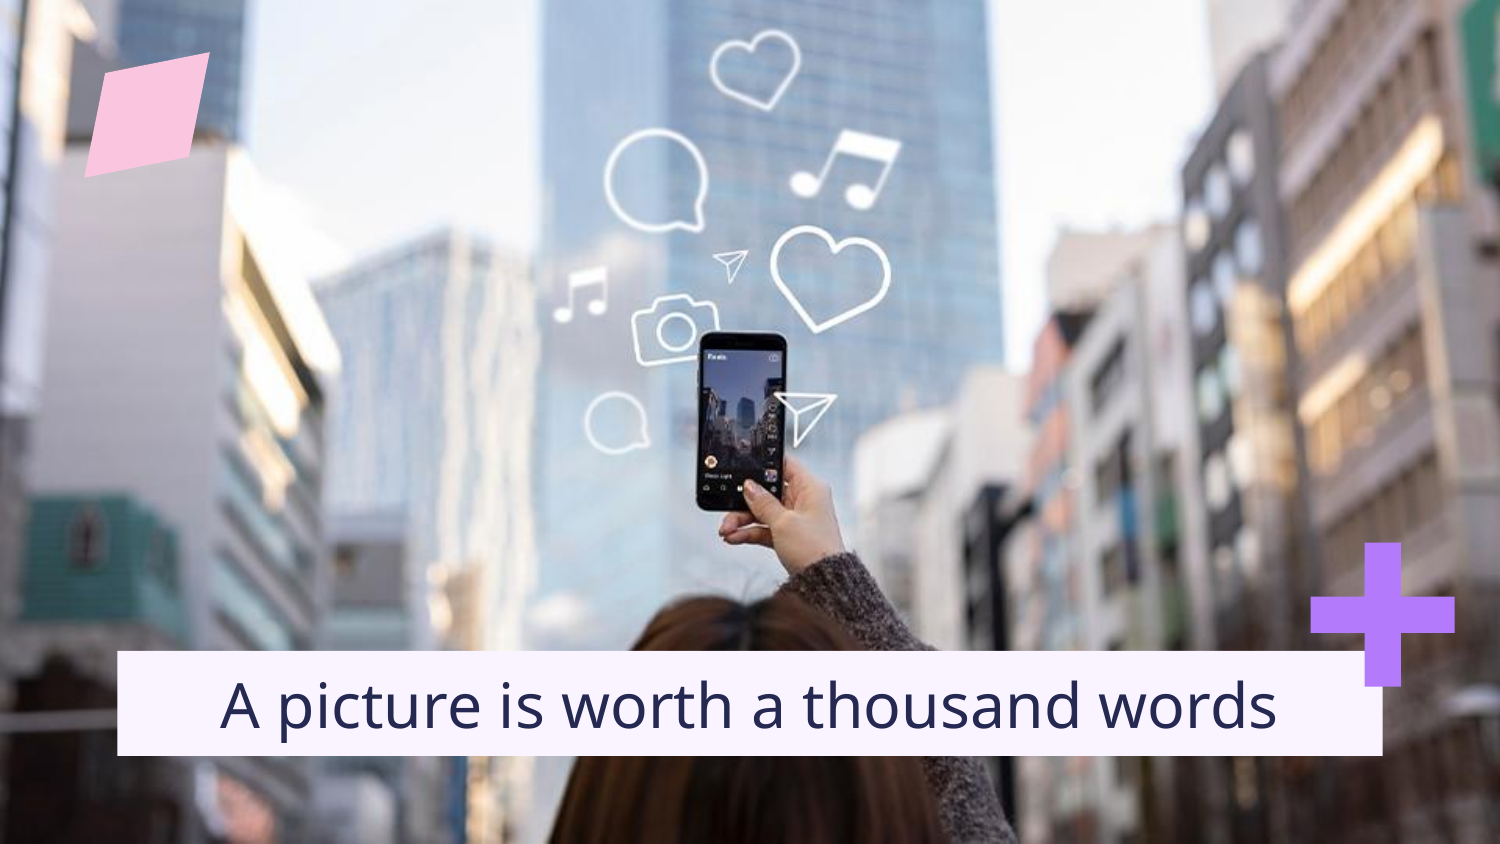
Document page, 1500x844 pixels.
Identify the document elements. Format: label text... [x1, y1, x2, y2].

text_box [1310, 542, 1455, 687]
picture [0, 0, 1500, 844]
text_box [84, 52, 210, 178]
title A picture is worth a thousand words [117, 650, 1383, 756]
